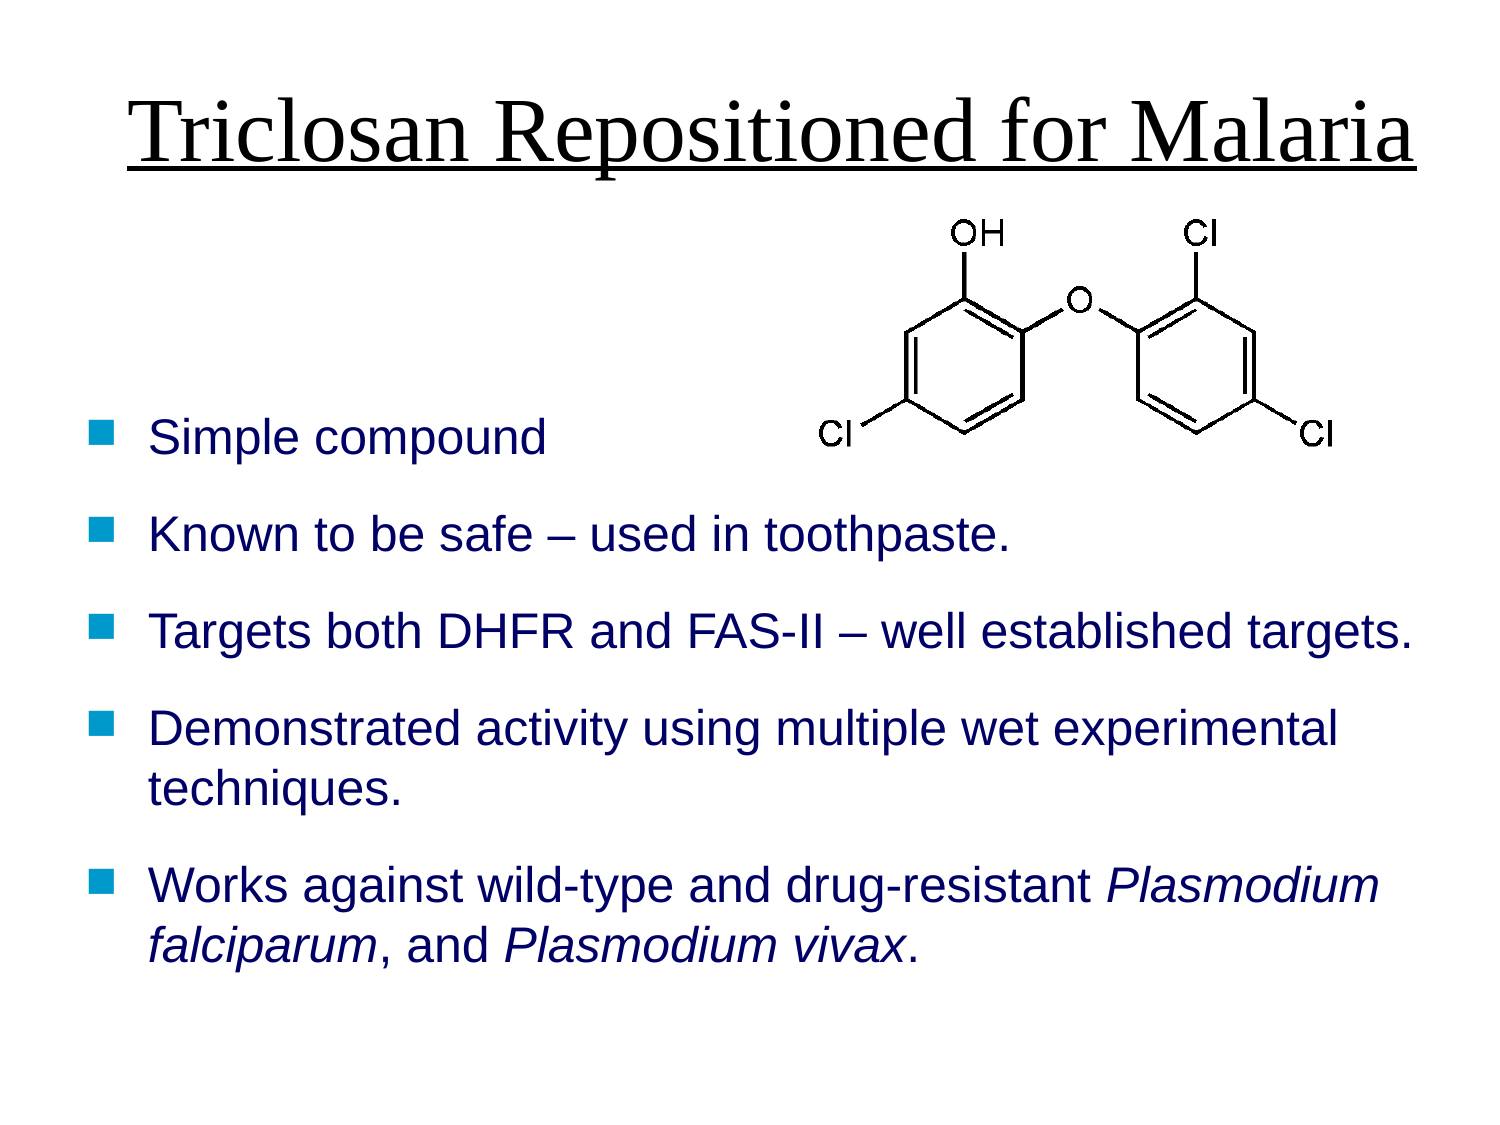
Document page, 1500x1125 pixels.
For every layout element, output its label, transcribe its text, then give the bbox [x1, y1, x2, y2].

title Triclosan Repositioned for Malaria [76, 30, 1468, 219]
list Simple compound Known to be safe – used in toothpaste. Targets both DHFR and FAS-II – well established targets. Demonstrated activity using multiple wet experimental techniques. Works against wild-type and drug-resistant Plasmodium falciparum, and Plasmodium vivax. [76, 397, 1444, 1073]
picture [808, 207, 1341, 455]
